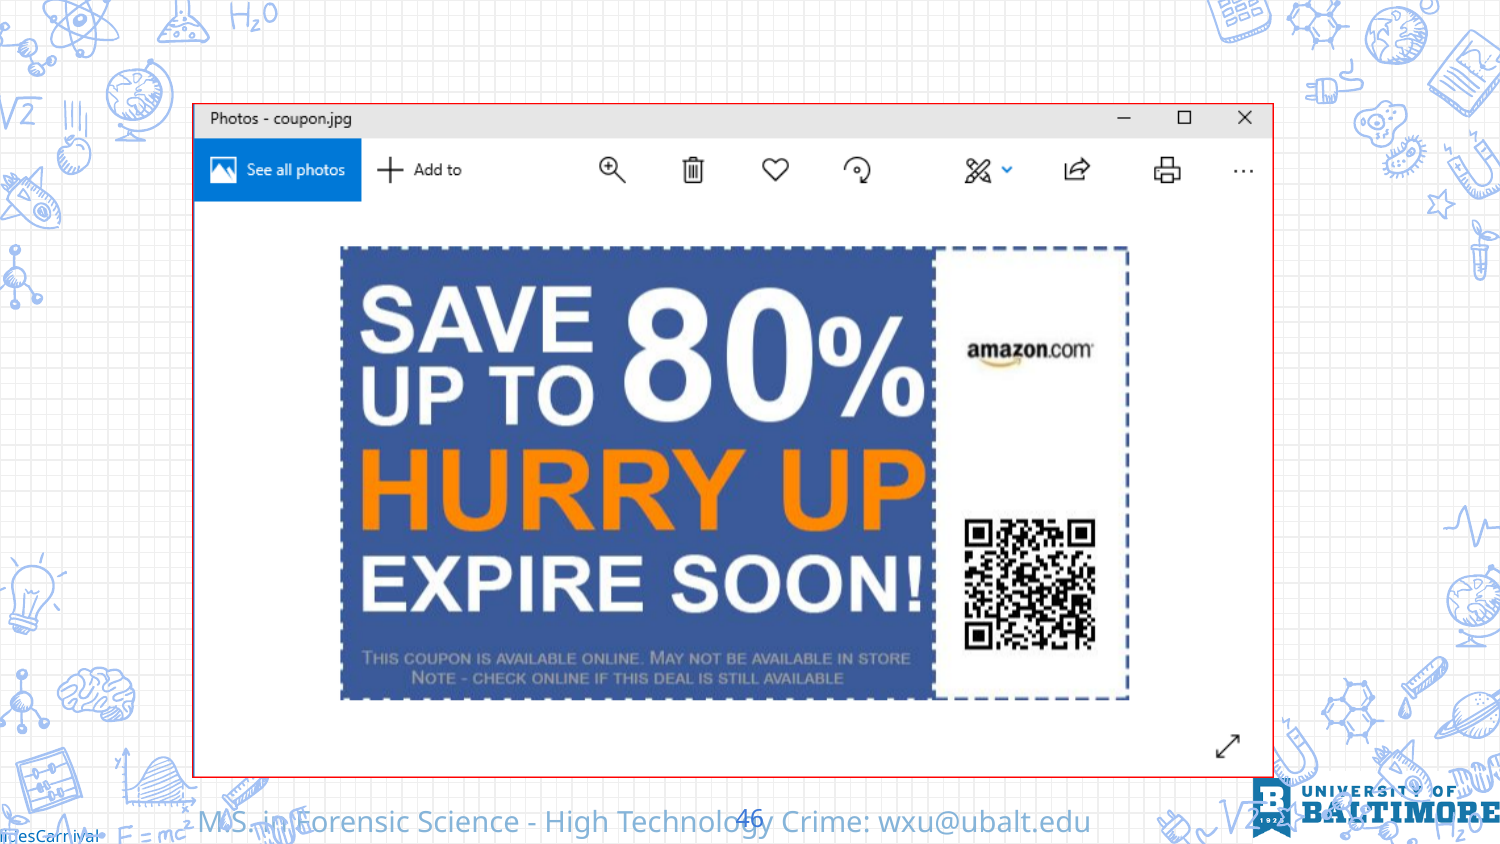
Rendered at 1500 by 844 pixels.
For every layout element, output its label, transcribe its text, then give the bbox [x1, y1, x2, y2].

picture [1354, 819, 1361, 827]
picture [1479, 779, 1483, 790]
slide_number 46 [705, 796, 795, 844]
picture [1471, 771, 1479, 786]
picture [191, 103, 1500, 844]
picture [1408, 786, 1417, 792]
picture [1342, 796, 1349, 806]
picture [1283, 771, 1308, 783]
picture [1381, 771, 1421, 792]
picture [1375, 780, 1390, 791]
picture [1405, 773, 1430, 800]
picture [1388, 823, 1396, 835]
picture [1481, 771, 1489, 788]
